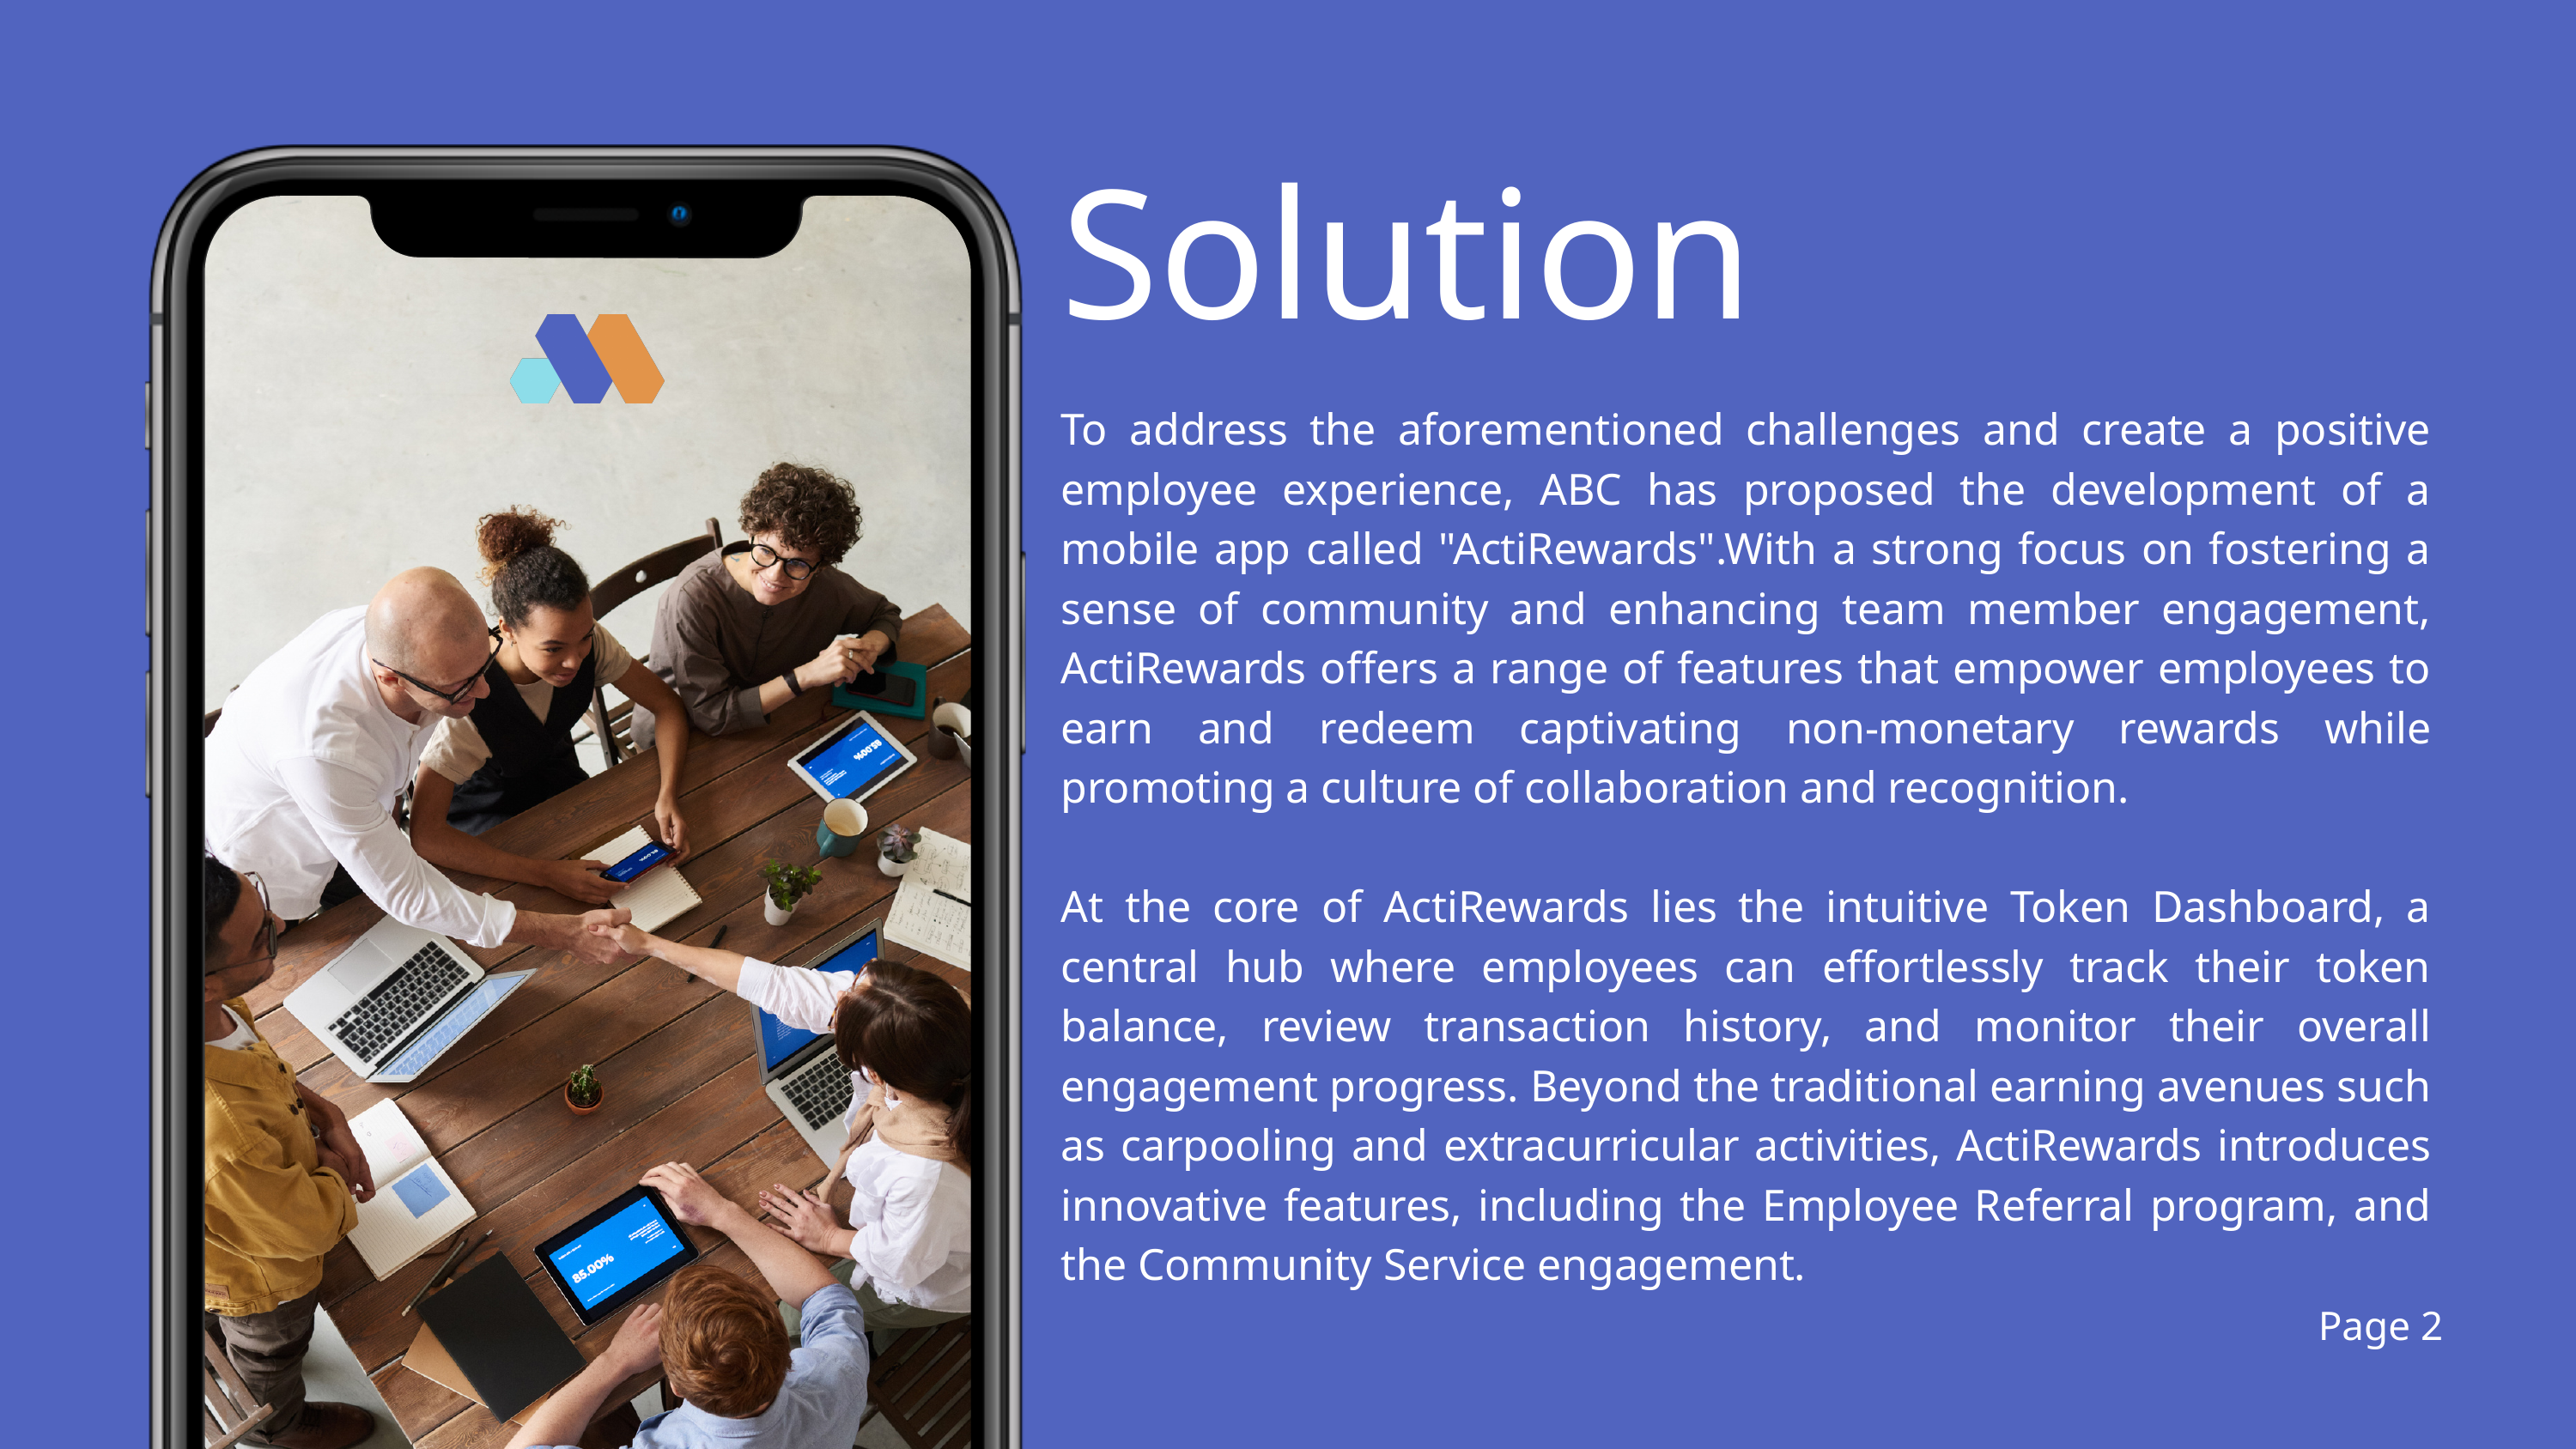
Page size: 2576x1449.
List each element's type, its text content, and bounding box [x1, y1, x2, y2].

text_box Page 2 [2314, 1305, 2447, 1349]
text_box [144, 144, 1030, 1449]
text_box Solution [1060, 158, 1849, 355]
text_box To address the aforementioned challenges and create a positive employee experience, ABC has proposed the development of a mobile app called "ActiRewards".With a strong focus on fostering a sense of community and enhancing team member engagement, ActiRewards offers a range of features that empower employees to earn and redeem captivating non-monetary rewards while promoting a culture of collaboration and recognition. At the core of ActiRewards lies the intuitive Token Dashboard, a central hub where employees can effortlessly track their token balance, review transaction history, and monitor their overall engagement progress. Beyond the traditional earning avenues such as carpooling and extracurricular activities, ActiRewards introduces innovative features, including the Employee Referral program, and the Community Service engagement. [1060, 394, 2432, 1349]
